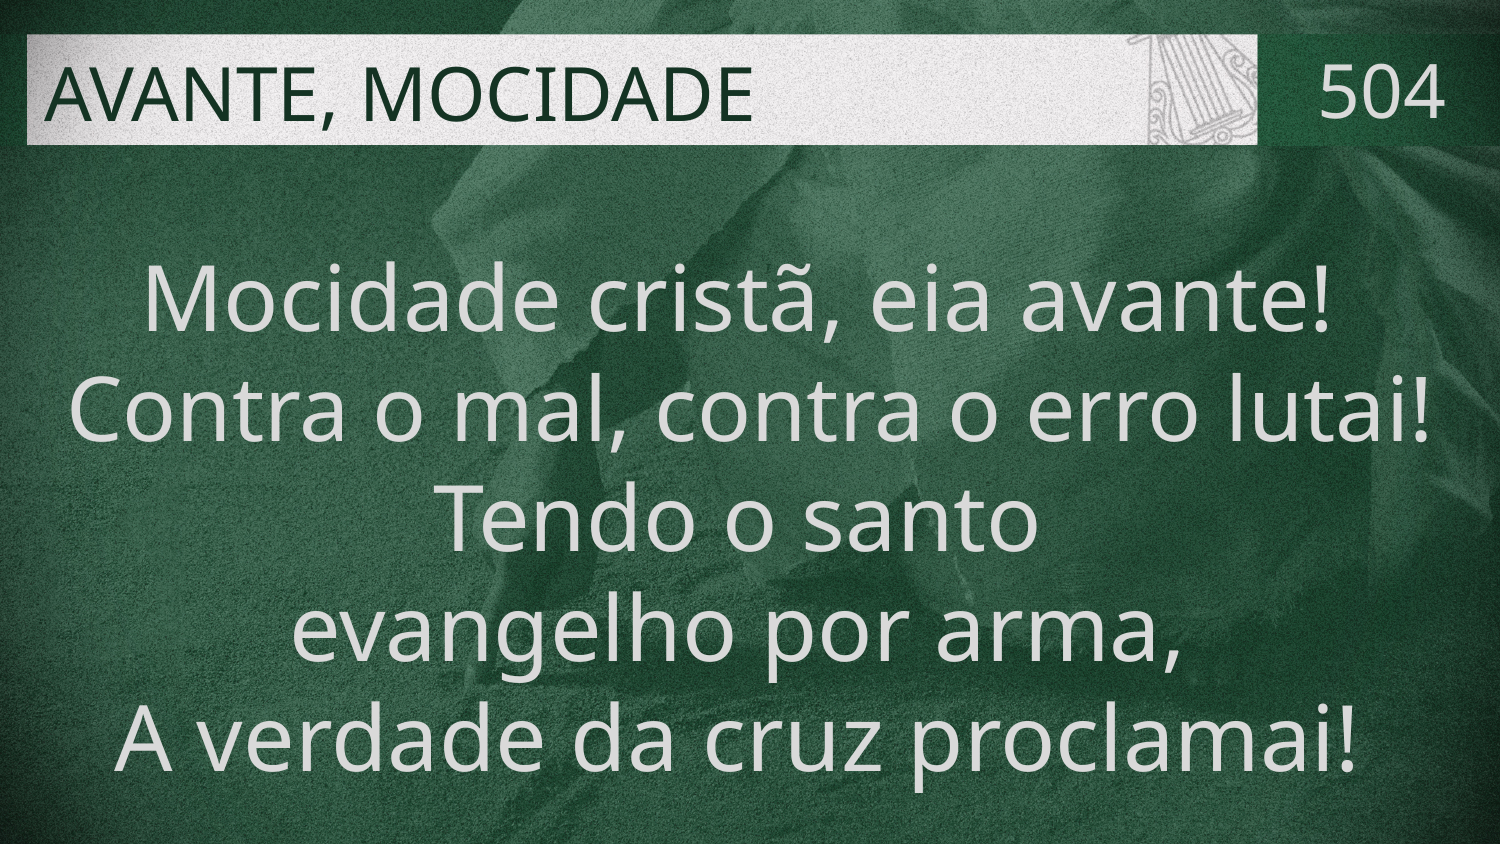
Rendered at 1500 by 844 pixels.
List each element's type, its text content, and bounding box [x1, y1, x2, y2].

title AVANTE, MOCIDADE [29, 33, 1258, 151]
picture [0, 0, 1500, 185]
list 504 [1281, 36, 1483, 143]
list Mocidade cristã, eia avante! Contra o mal, contra o erro lutai! Tendo o santo evangelho por arma, A verdade da cruz proclamai! [0, 185, 1500, 844]
